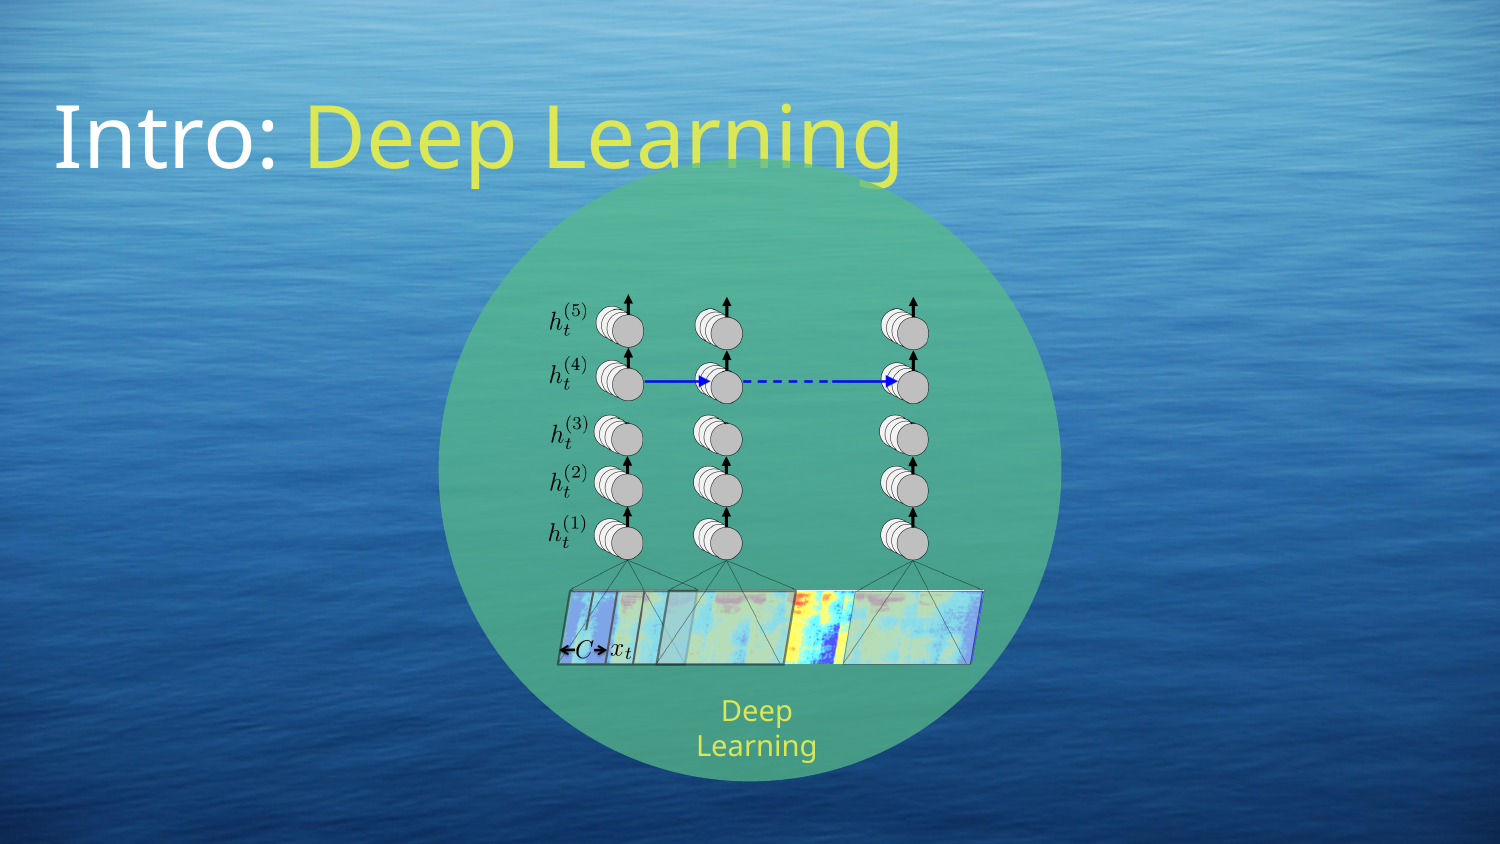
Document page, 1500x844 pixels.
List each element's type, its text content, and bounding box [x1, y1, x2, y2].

text_box Deep Learning [673, 676, 841, 753]
text_box [438, 255, 1062, 782]
title Intro: Deep Learning [38, 64, 1437, 201]
picture [0, 0, 1500, 844]
text_box [532, 158, 968, 247]
